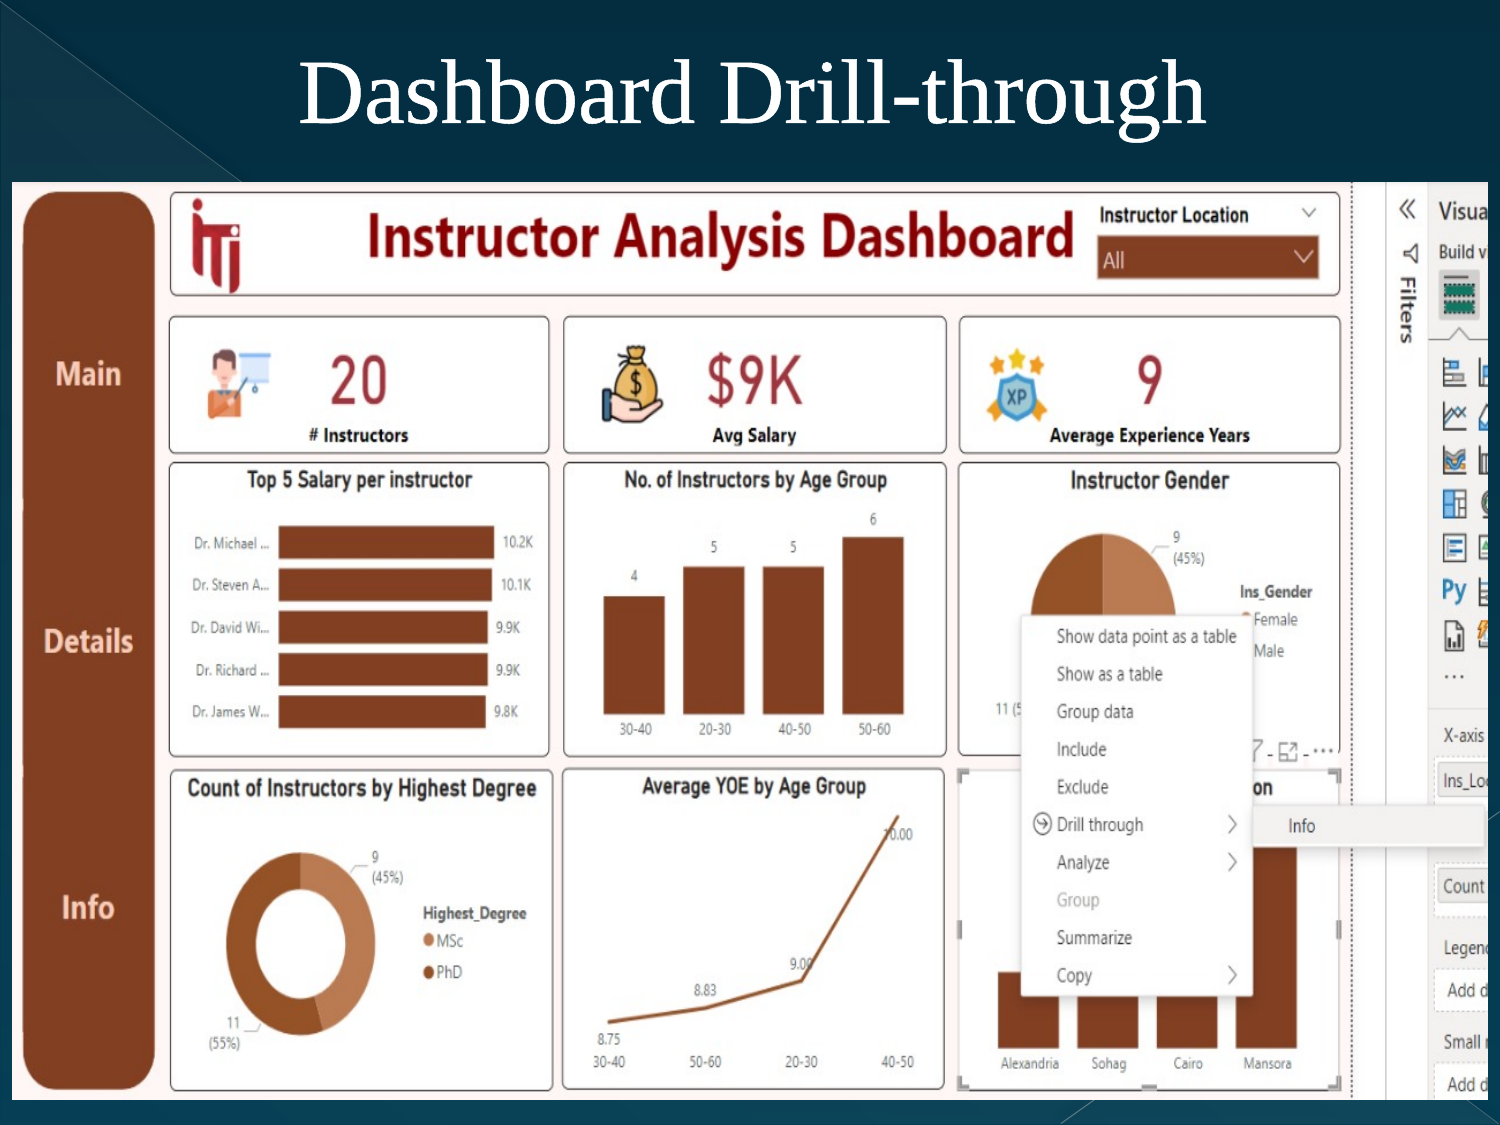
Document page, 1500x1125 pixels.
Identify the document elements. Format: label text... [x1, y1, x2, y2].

text_box Dashboard Drill-through [282, 23, 1224, 149]
picture [12, 181, 1488, 1103]
picture [6, 854, 10, 965]
